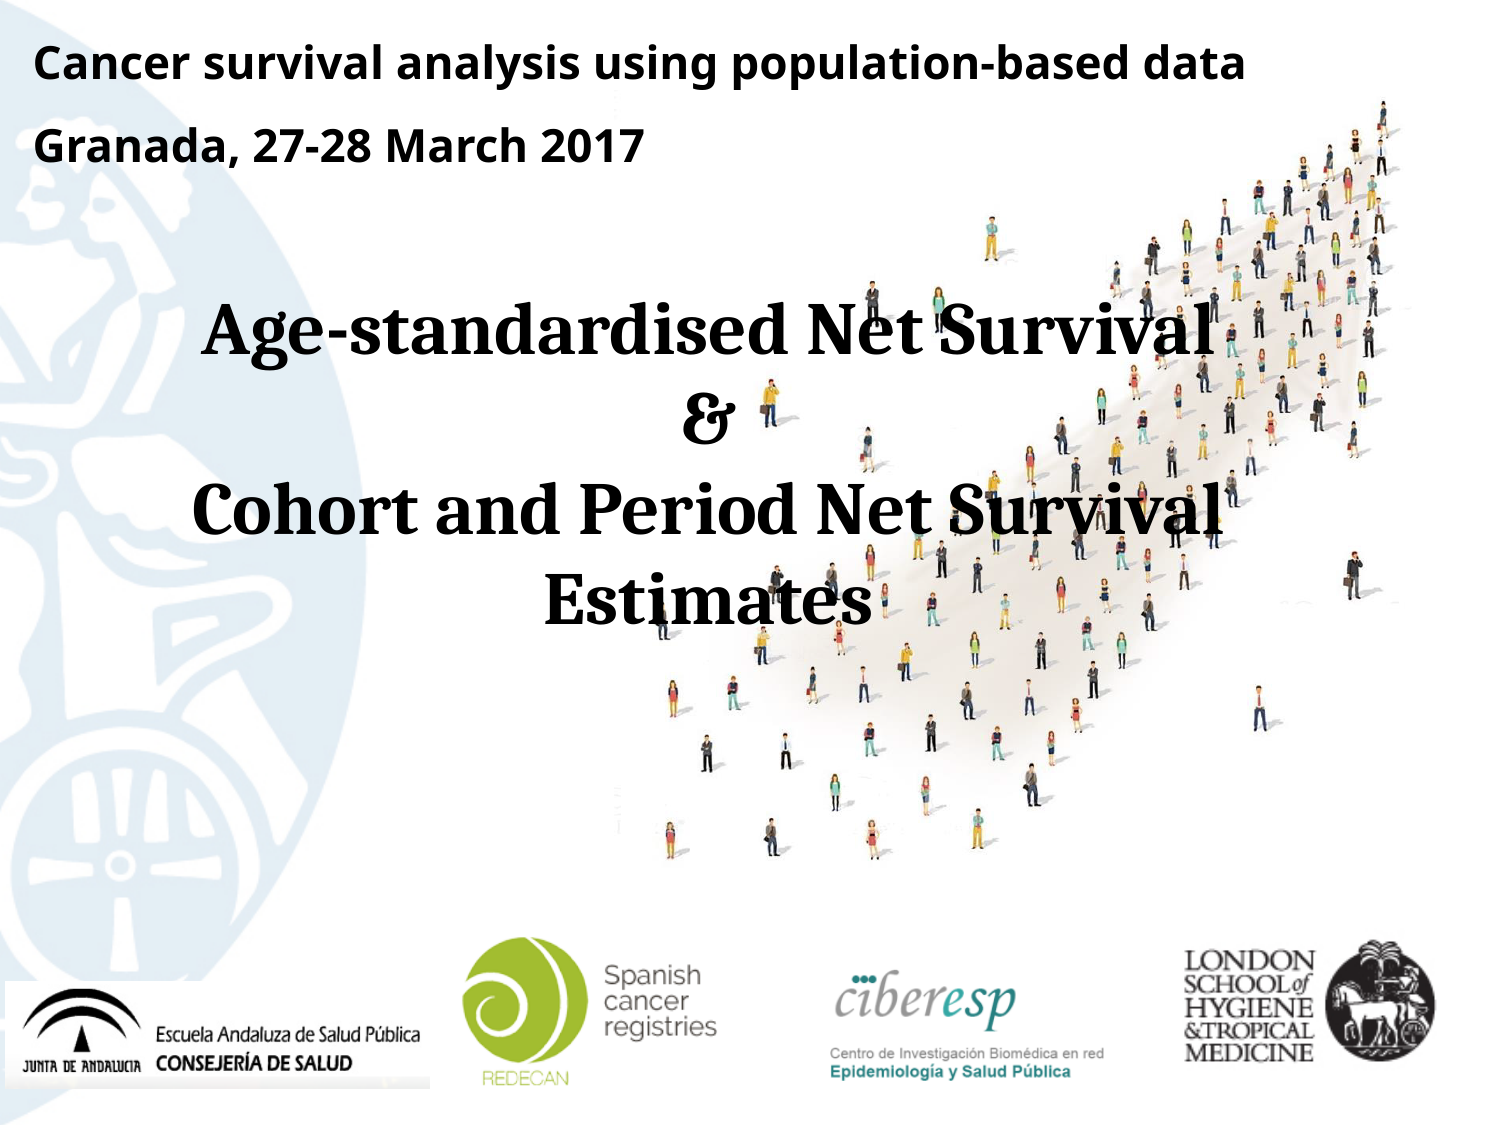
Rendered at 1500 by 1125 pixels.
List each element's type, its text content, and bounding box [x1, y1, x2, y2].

picture [0, 0, 1500, 1125]
text_box Age-standardised Net Survival & Cohort and Period Net Survival Estimates [80, 271, 608, 737]
title Cancer survival analysis using population-based data Granada, 27-28 March 2017 [17, 5, 1436, 173]
